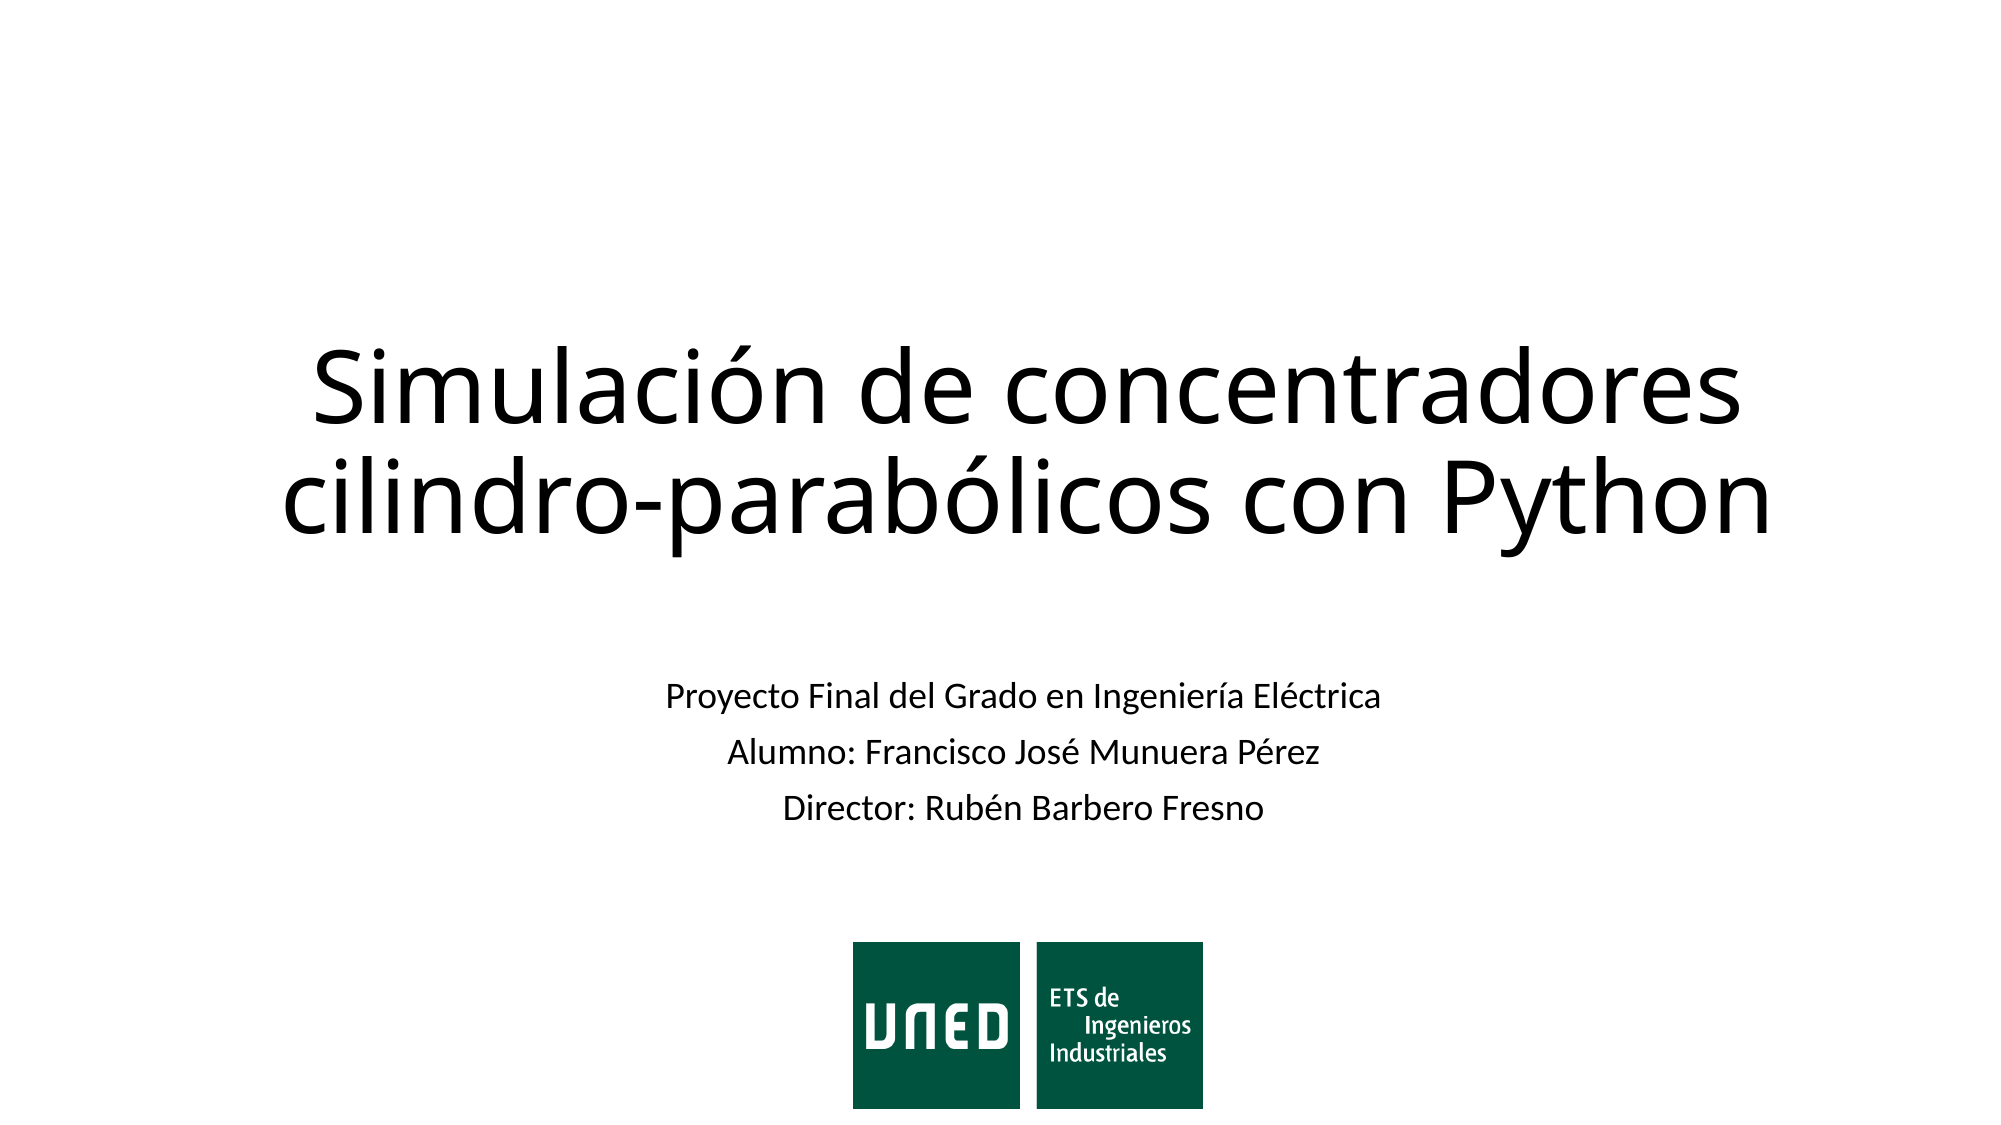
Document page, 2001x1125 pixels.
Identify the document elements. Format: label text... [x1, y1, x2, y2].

subtitle Proyecto Final del Grado en Ingeniería Eléctrica Alumno: Francisco José Munuera Pérez Director: Rubén Barbero Fresno [273, 668, 1774, 837]
title Simulación de concentradores cilindro-parabólicos con Python [249, 281, 1806, 563]
picture [853, 942, 1203, 1109]
